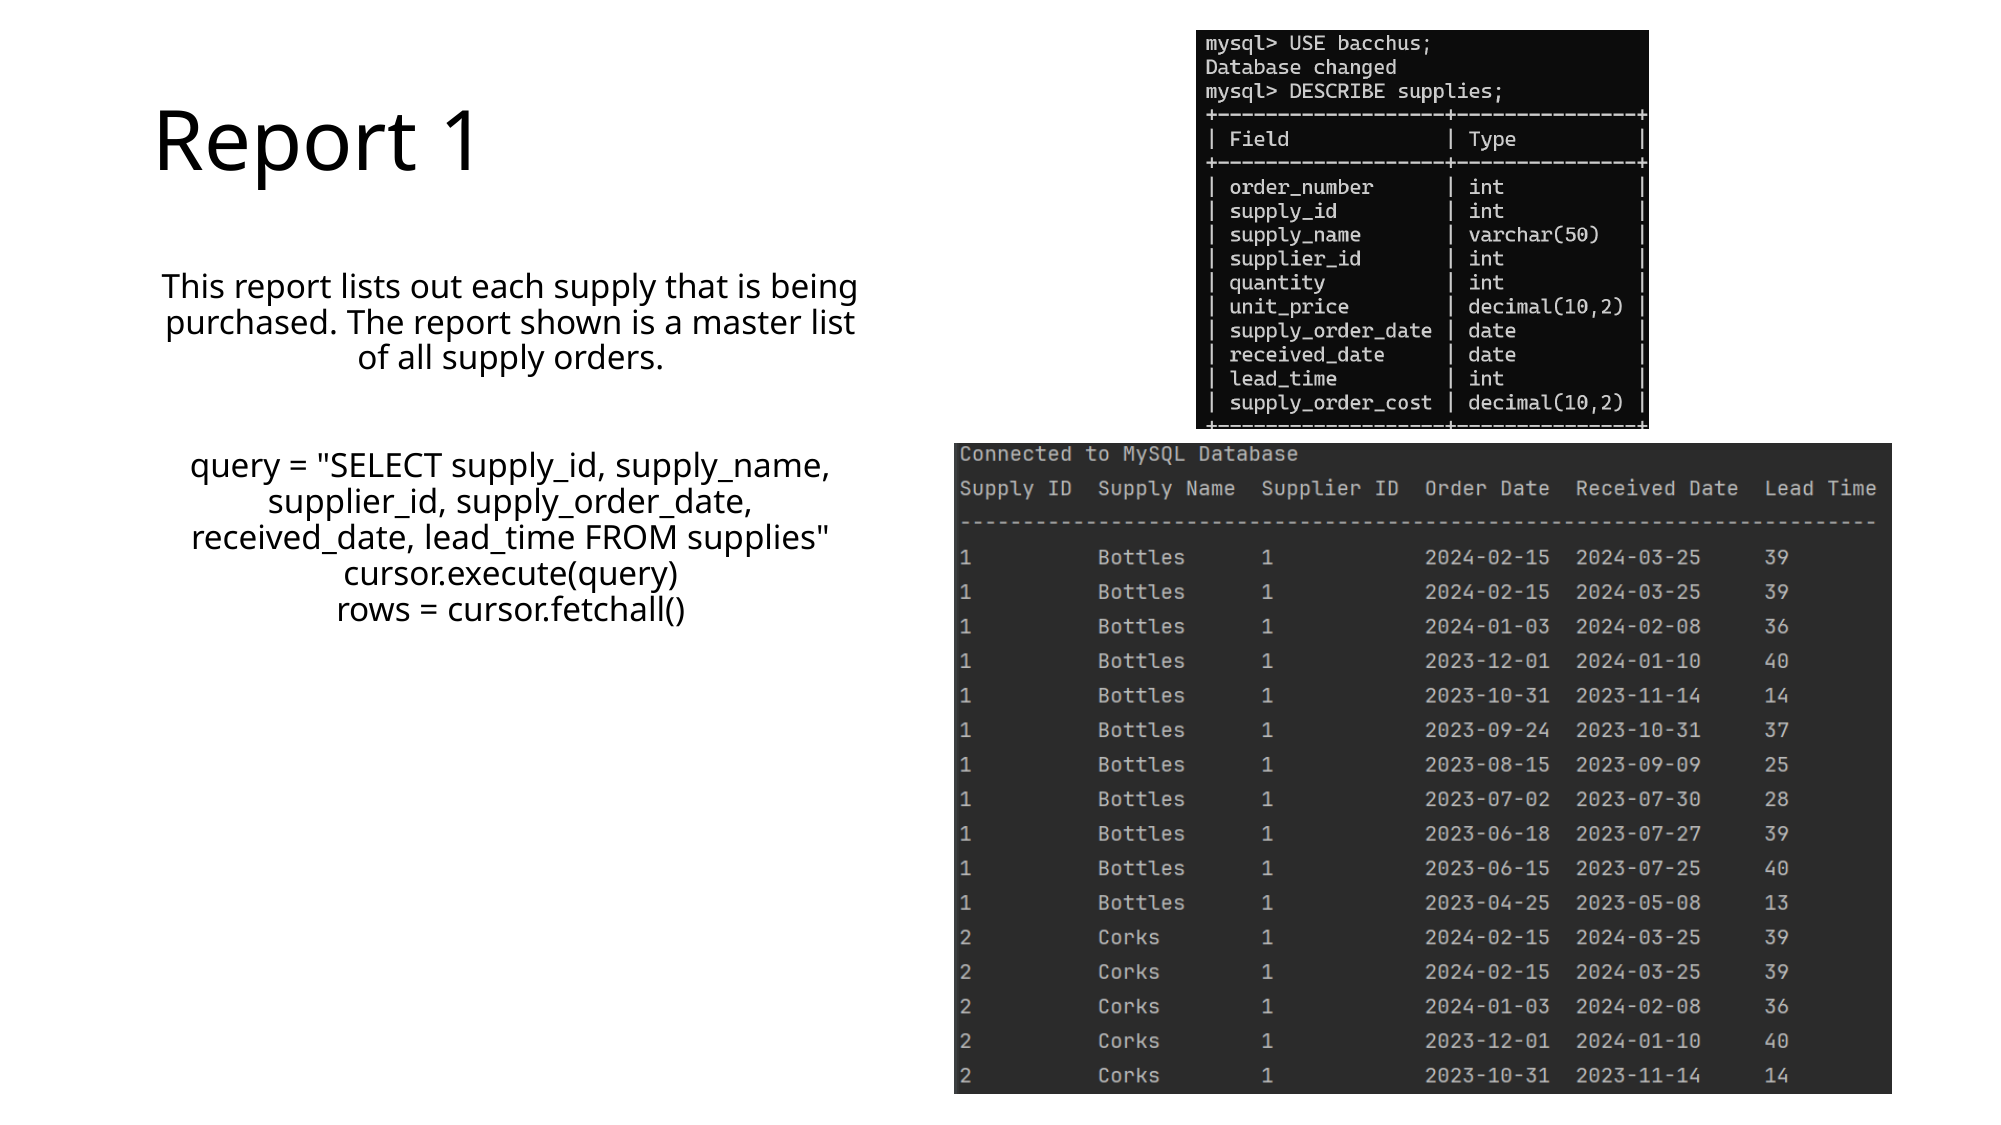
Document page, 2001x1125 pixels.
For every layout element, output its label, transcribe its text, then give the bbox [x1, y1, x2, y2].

title This report lists out each supply that is being purchased. The report shown is a master list of all supply orders. query = "SELECT supply_id, supply_name, supplier_id, supply_order_date, received_date, lead_time FROM supplies" cursor.execute(query) rows = cursor.fetchall() [138, 232, 884, 981]
picture [1196, 30, 1650, 430]
text_box Report 1 [137, 54, 1133, 232]
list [954, 442, 1892, 1095]
